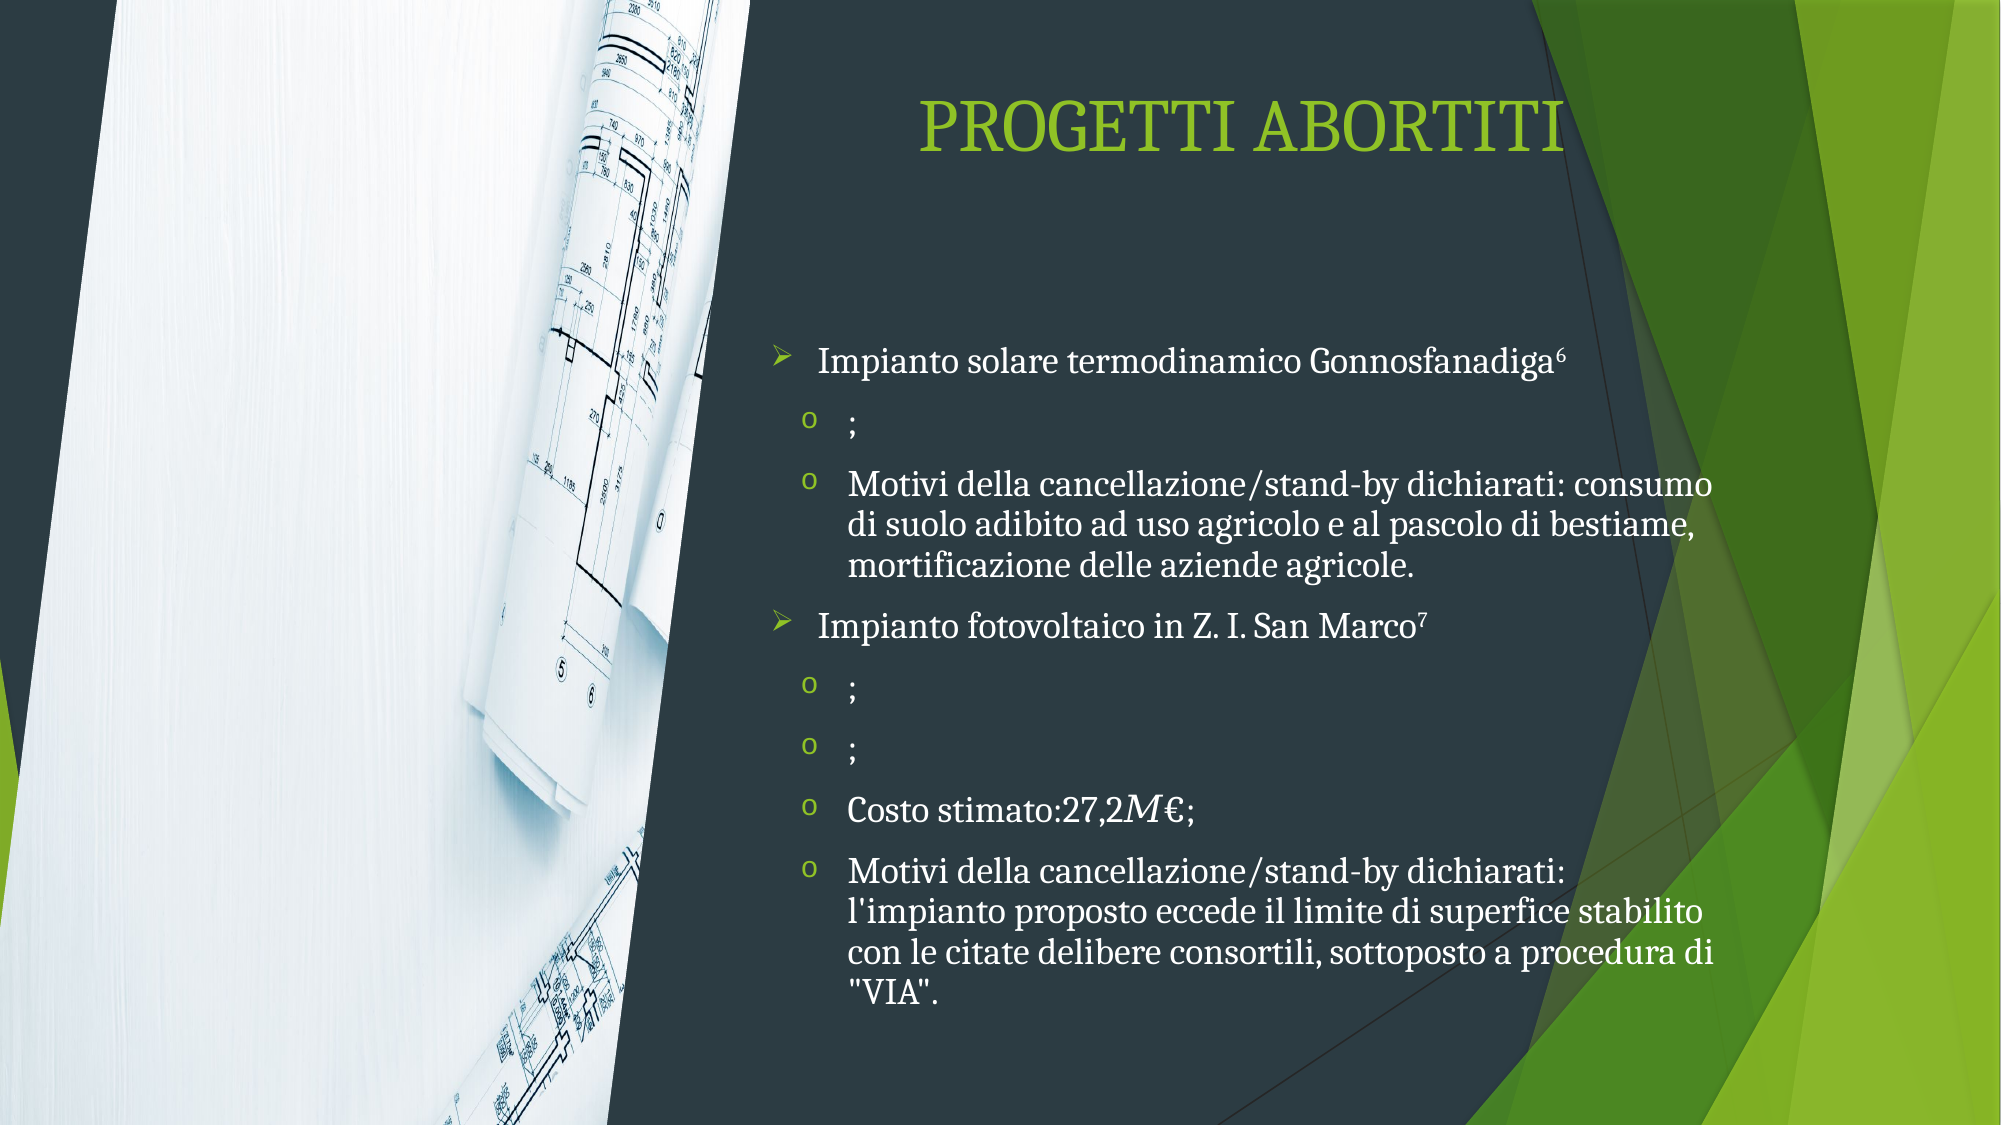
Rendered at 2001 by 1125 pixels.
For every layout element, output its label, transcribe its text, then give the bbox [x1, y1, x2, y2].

picture [0, 0, 751, 1125]
title PROGETTI ABORTITI [903, 68, 1586, 286]
